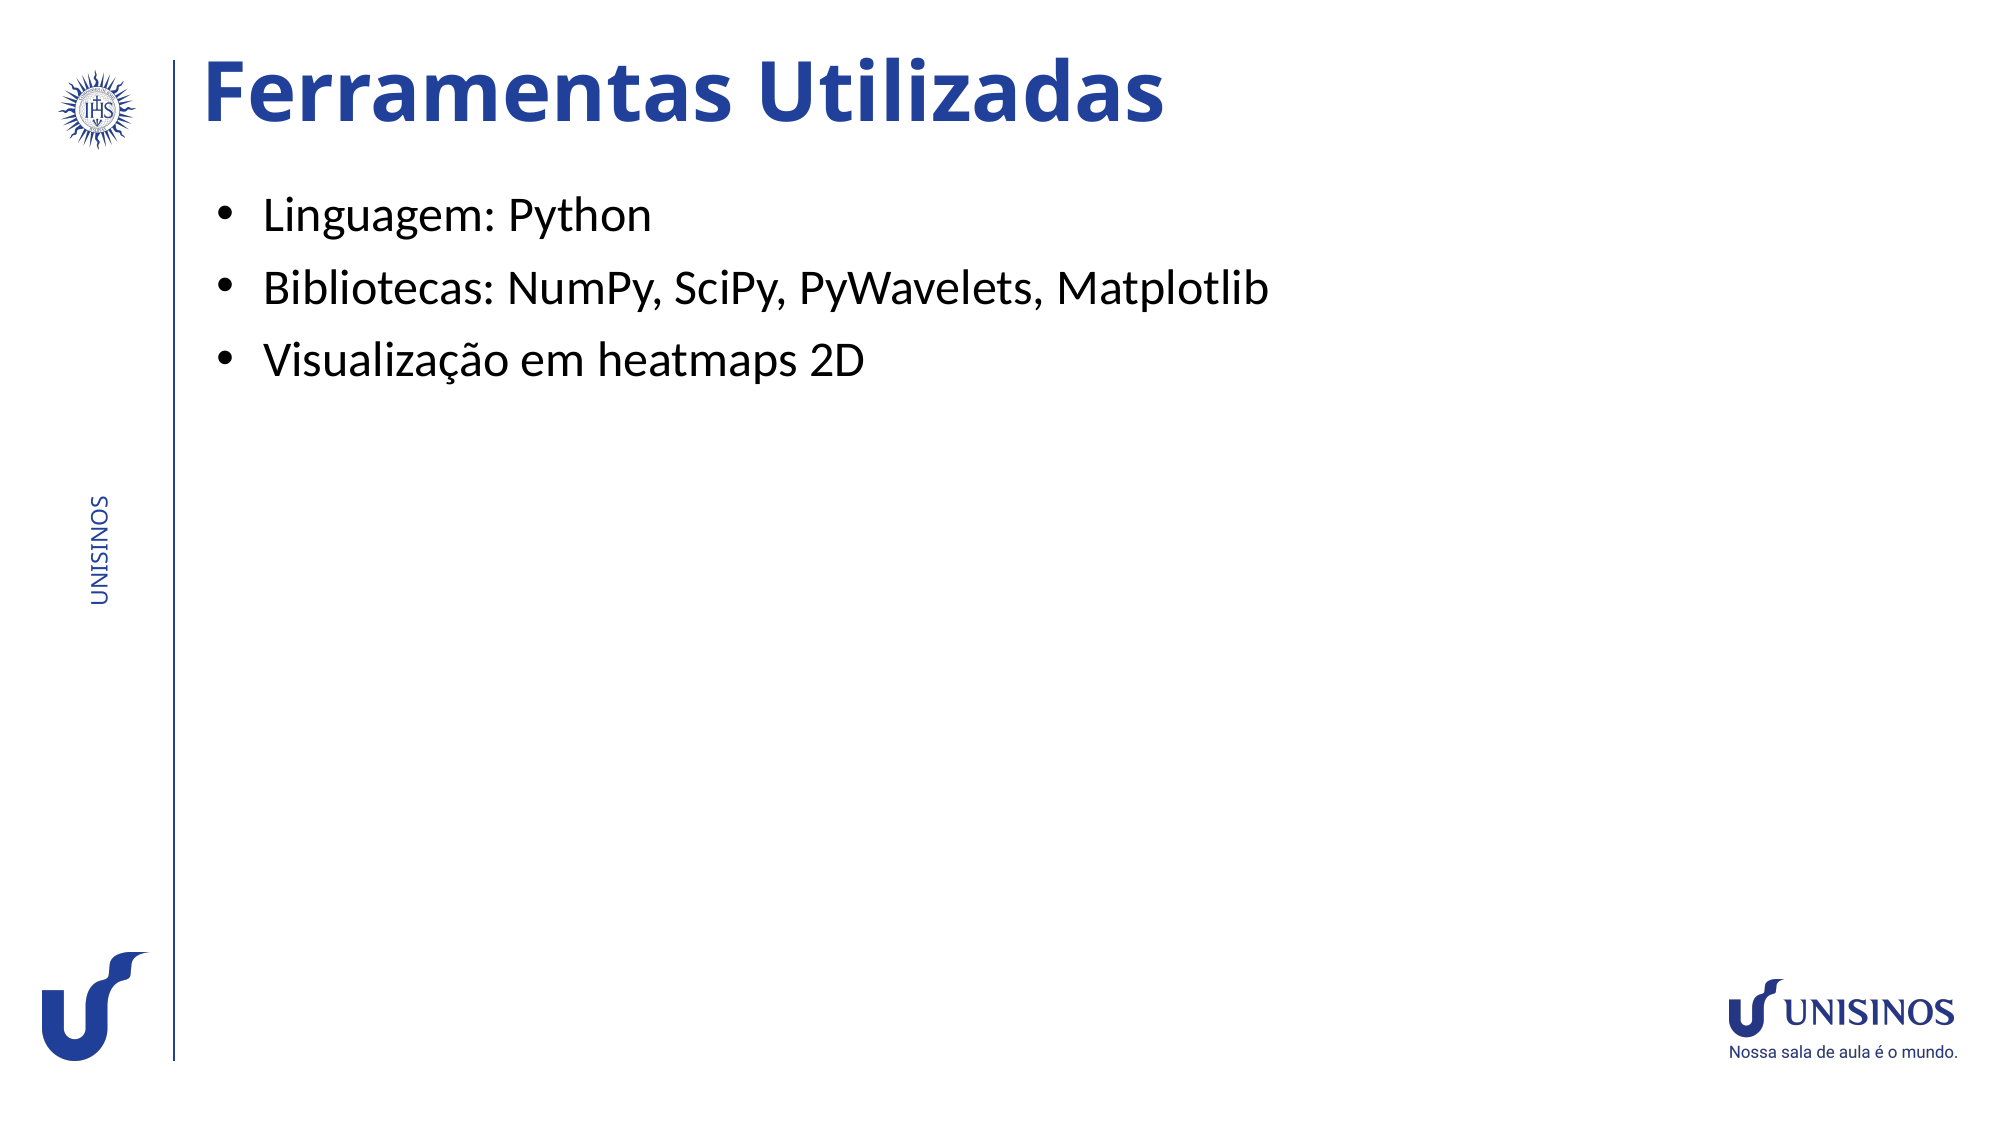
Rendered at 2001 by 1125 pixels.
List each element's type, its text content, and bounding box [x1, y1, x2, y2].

picture [1729, 979, 1957, 1058]
picture [42, 952, 151, 1061]
picture [58, 70, 136, 150]
text_box Linguagem: Python Bibliotecas: NumPy, SciPy, PyWavelets, Matplotlib Visualização em heatmaps 2D [201, 174, 1697, 395]
text_box Ferramentas Utilizadas [186, 42, 1978, 135]
